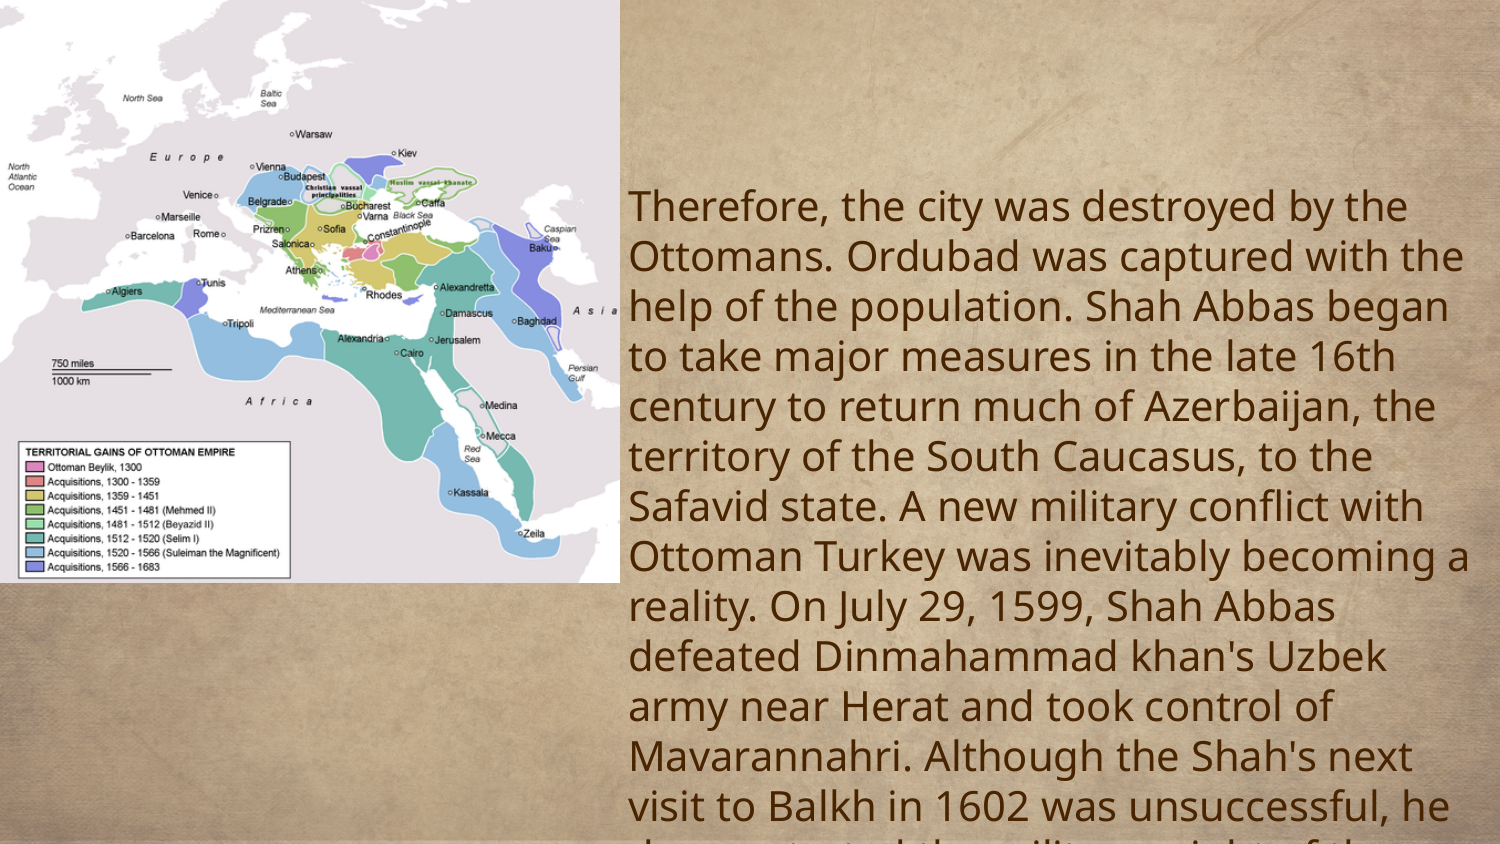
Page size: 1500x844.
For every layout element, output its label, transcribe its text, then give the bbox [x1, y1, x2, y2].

text_box Therefore, the city was destroyed by the Ottomans. Ordubad was captured with the help of the population. Shah Abbas began to take major measures in the late 16th century to return much of Azerbaijan, the territory of the South Caucasus, to the Safavid state. A new military conflict with Ottoman Turkey was inevitably becoming a reality. On July 29, 1599, Shah Abbas defeated Dinmahammad khan's Uzbek army near Herat and took control of Mavarannahri. Although the Shah's next visit to Balkh in 1602 was unsuccessful, he demonstrated the military might of the Safavid state. This was a "training ground" for the Shah's army's main battle against the Ottomans in the west. [613, 172, 1500, 844]
picture [0, 0, 1500, 844]
